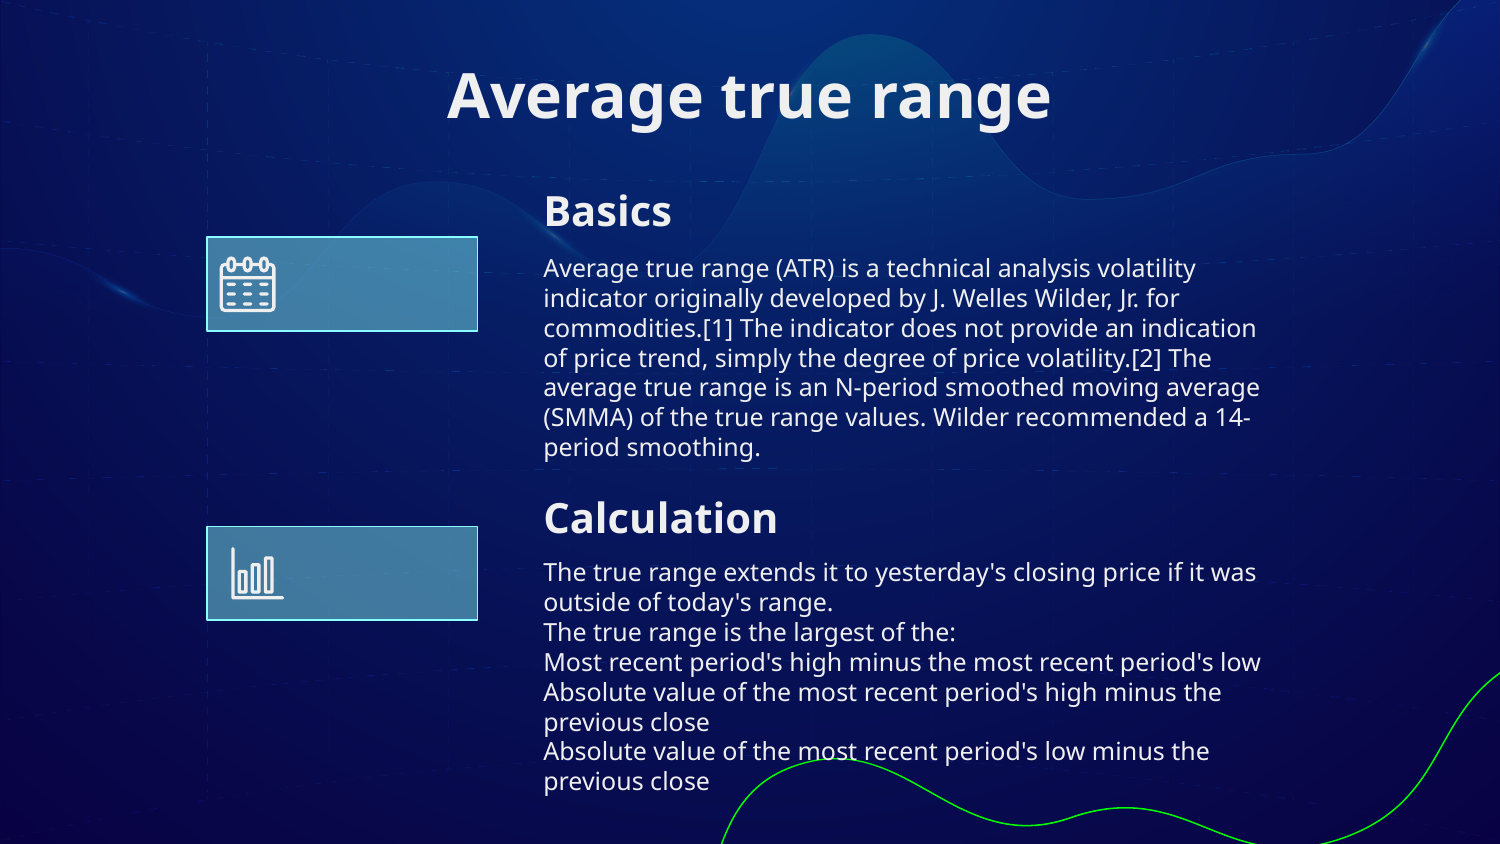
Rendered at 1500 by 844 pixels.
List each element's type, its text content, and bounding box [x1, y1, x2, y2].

text_box [207, 237, 478, 332]
subtitle Basics [528, 163, 1293, 251]
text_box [230, 546, 285, 600]
text_box [207, 526, 478, 621]
subtitle Average true range (ATR) is a technical analysis volatility indicator originally developed by J. Welles Wilder, Jr. for commodities.[1] The indicator does not provide an indication of price trend, simply the degree of price volatility.[2] The average true range is an N-period smoothed moving average (SMMA) of the true range values. Wilder recommended a 14-period smoothing. [528, 251, 1293, 408]
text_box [219, 256, 276, 313]
subtitle The true range extends it to yesterday's closing price if it was outside of today's range. The true range is the largest of the: Most recent period's high minus the most recent period's low Absolute value of the most recent period's high minus the previous close Absolute value of the most recent period's low minus the previous close [528, 541, 1293, 647]
subtitle Calculation [528, 469, 1293, 541]
title Average true range [118, 40, 1382, 135]
